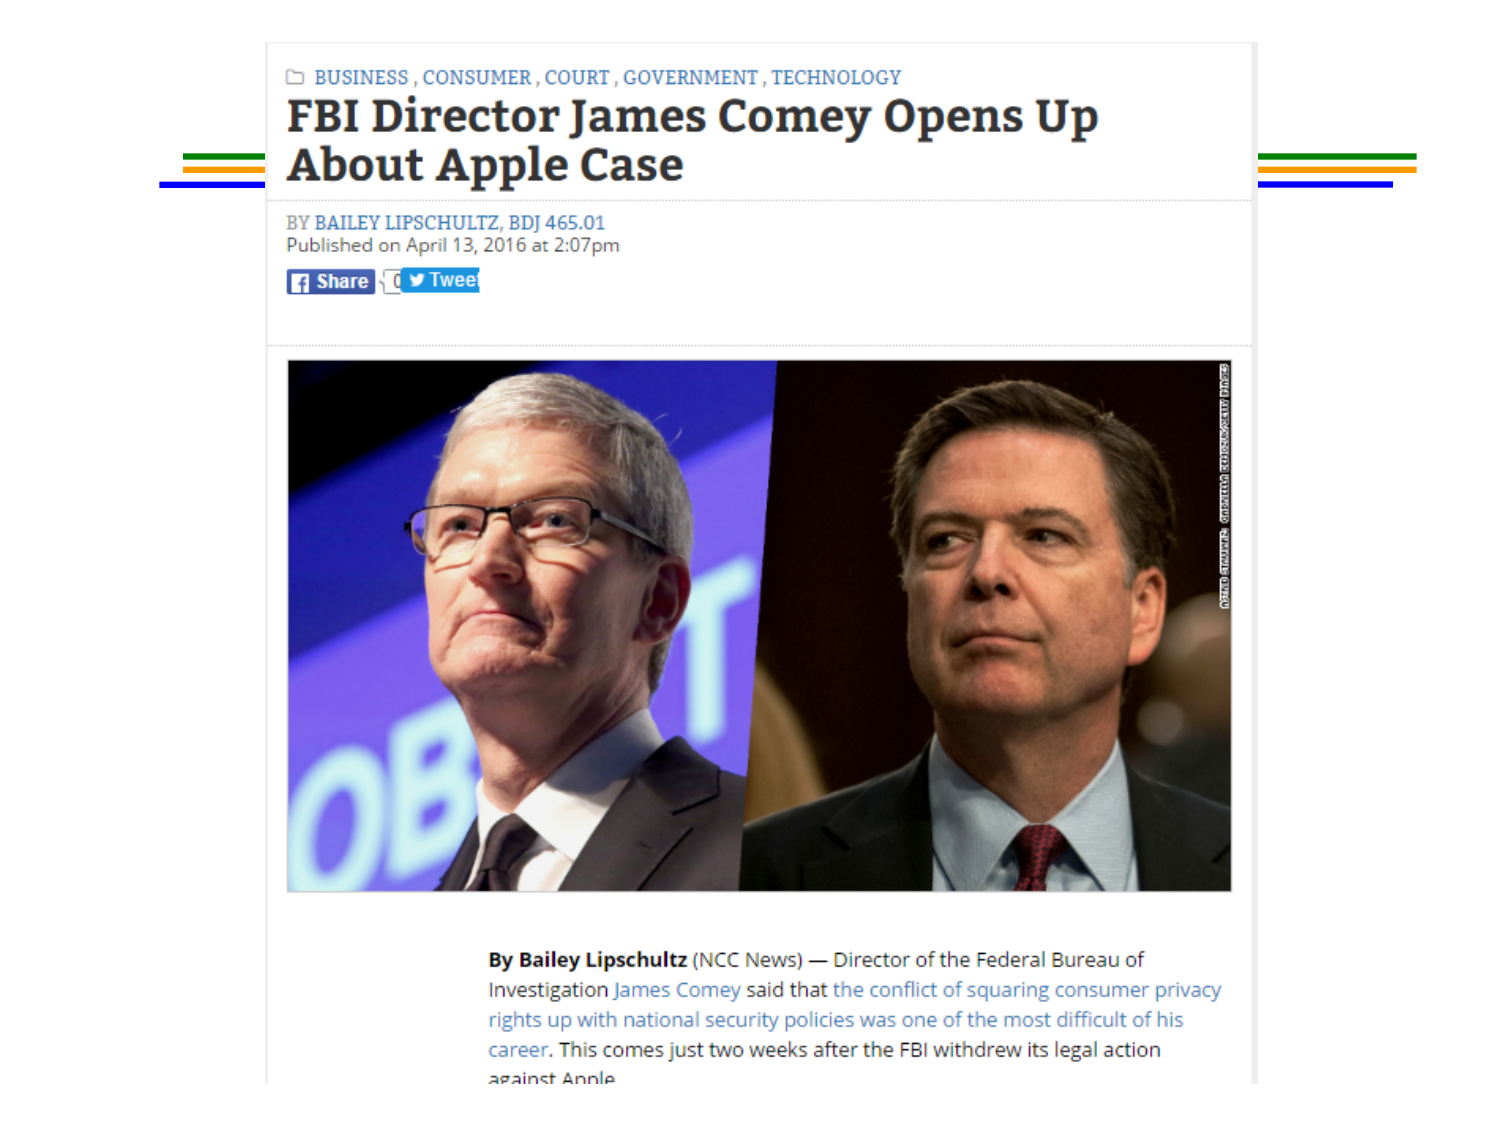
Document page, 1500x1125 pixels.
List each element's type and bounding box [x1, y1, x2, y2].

picture [265, 42, 1259, 1085]
